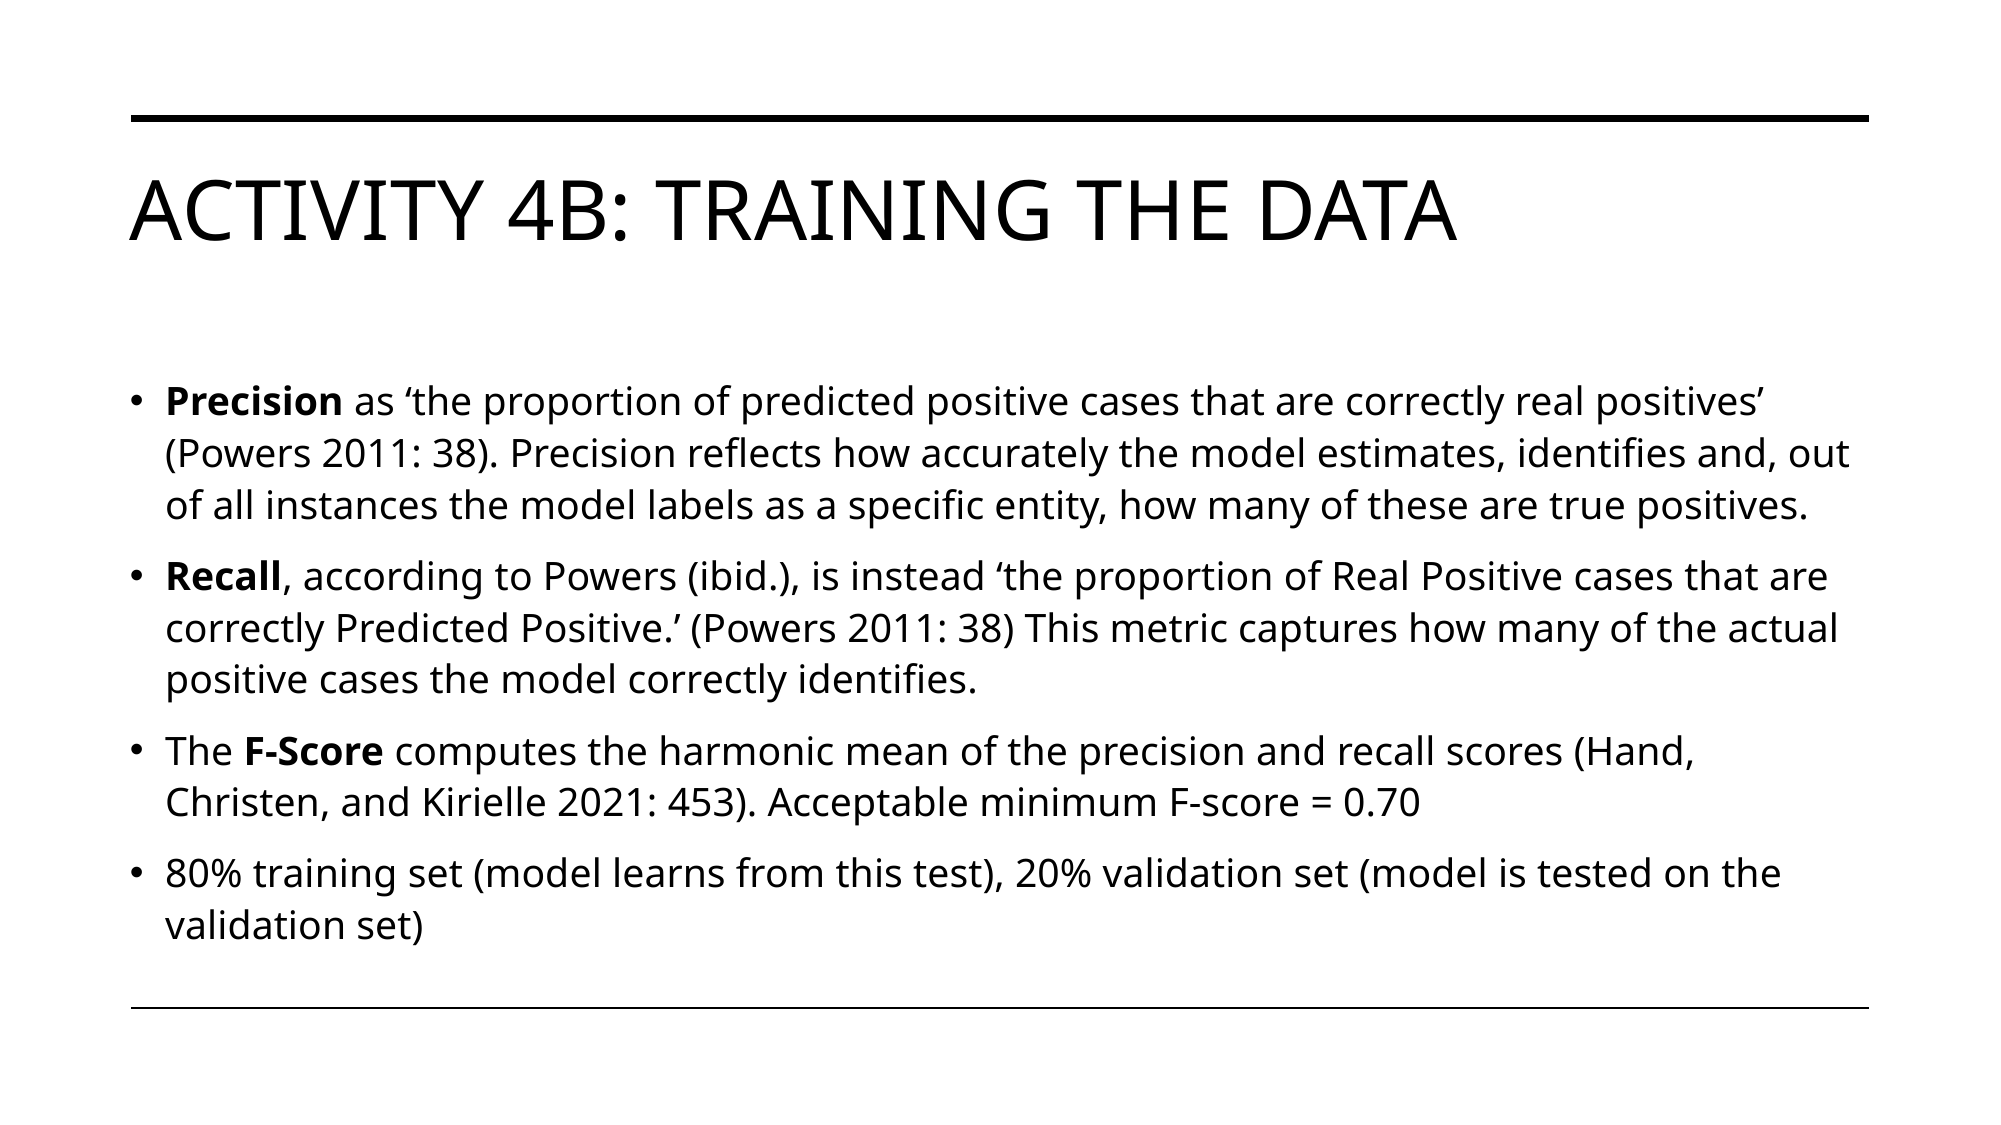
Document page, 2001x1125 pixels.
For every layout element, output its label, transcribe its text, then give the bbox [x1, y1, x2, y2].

list Precision as ‘the proportion of predicted positive cases that are correctly real positives’ (Powers 2011: 38). Precision reflects how accurately the model estimates, identifies and, out of all instances the model labels as a specific entity, how many of these are true positives. Recall, according to Powers (ibid.), is instead ‘the proportion of Real Positive cases that are correctly Predicted Positive.’ (Powers 2011: 38) This metric captures how many of the actual positive cases the model correctly identifies. The F-Score computes the harmonic mean of the precision and recall scores (Hand, Christen, and Kirielle 2021: 453). Acceptable minimum F-score = 0.70 80% training set (model learns from this test), 20% validation set (model is tested on the validation set) [114, 364, 1869, 978]
title ACTIVITY 4b: TRAINING THE DATA [114, 149, 1869, 364]
